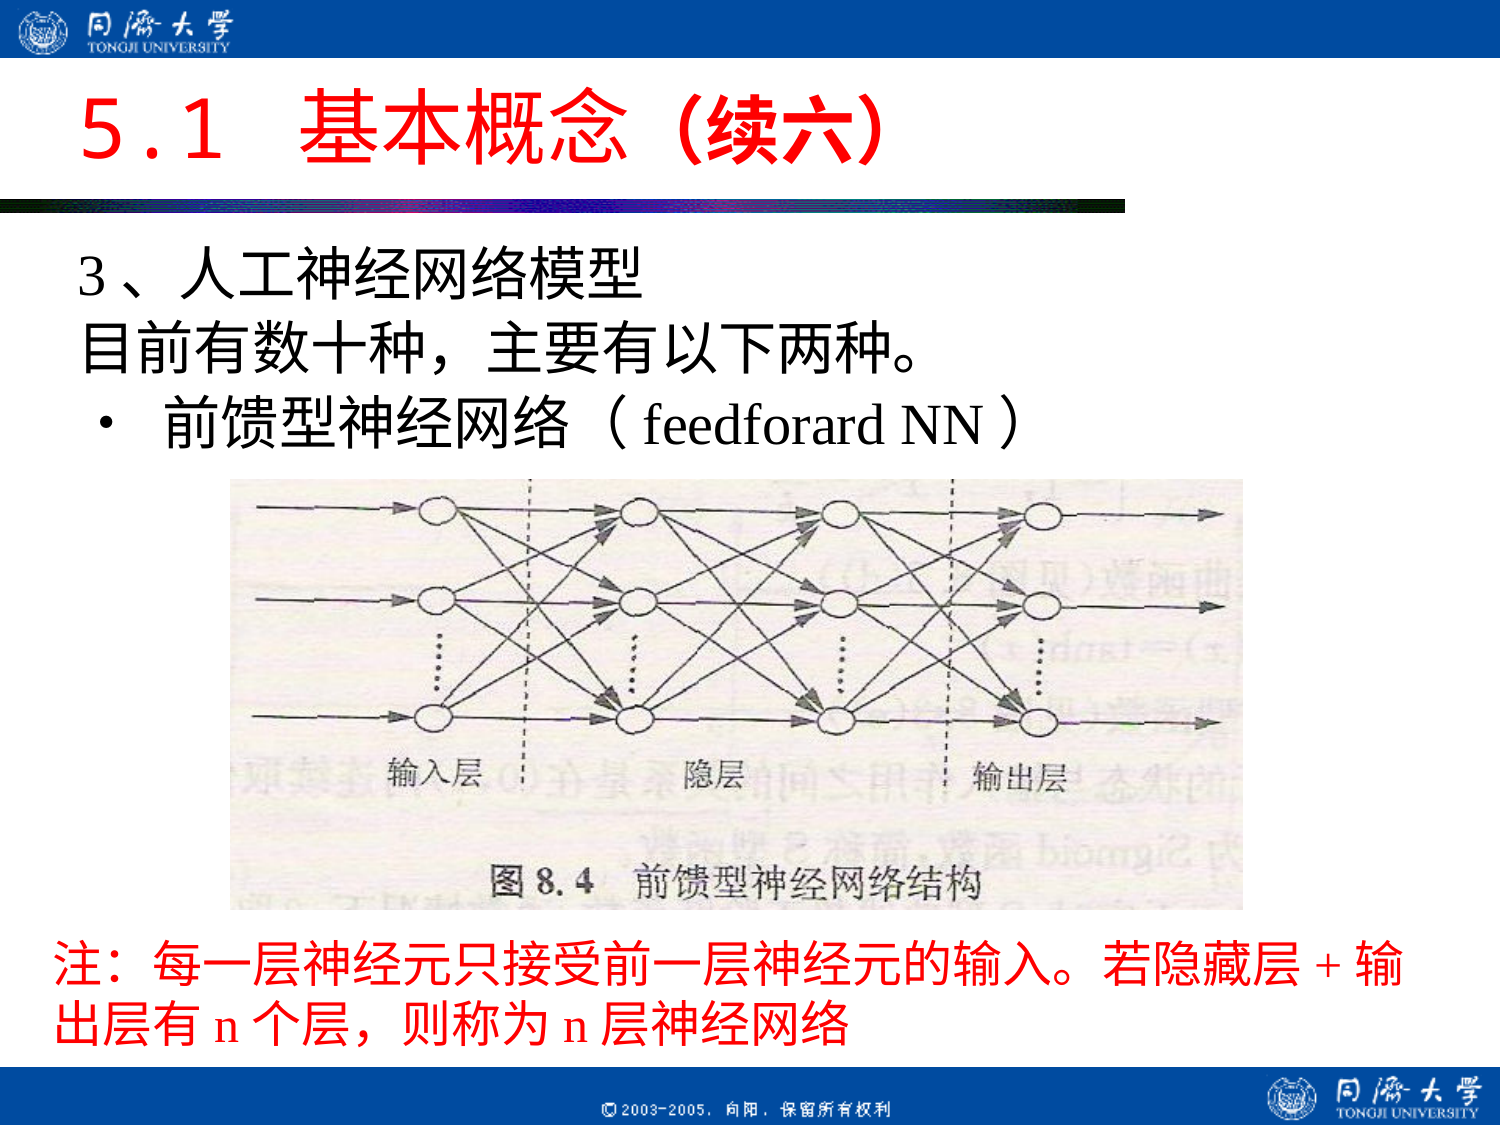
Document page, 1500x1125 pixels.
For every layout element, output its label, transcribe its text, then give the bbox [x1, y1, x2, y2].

text_box 注：每一层神经元只接受前一层神经元的输入。若隐藏层+输出层有n个层，则称为n层神经网络 [37, 924, 1450, 1060]
picture [0, 1067, 1500, 1125]
picture [0, 0, 1500, 58]
title 5.1 基本概念（续六） [62, 62, 1388, 188]
list 3、人工神经网络模型 目前有数十种，主要有以下两种。 • 前馈型神经网络（feedforard NN） [62, 237, 1388, 450]
picture [0, 199, 1125, 213]
picture [230, 479, 1243, 910]
